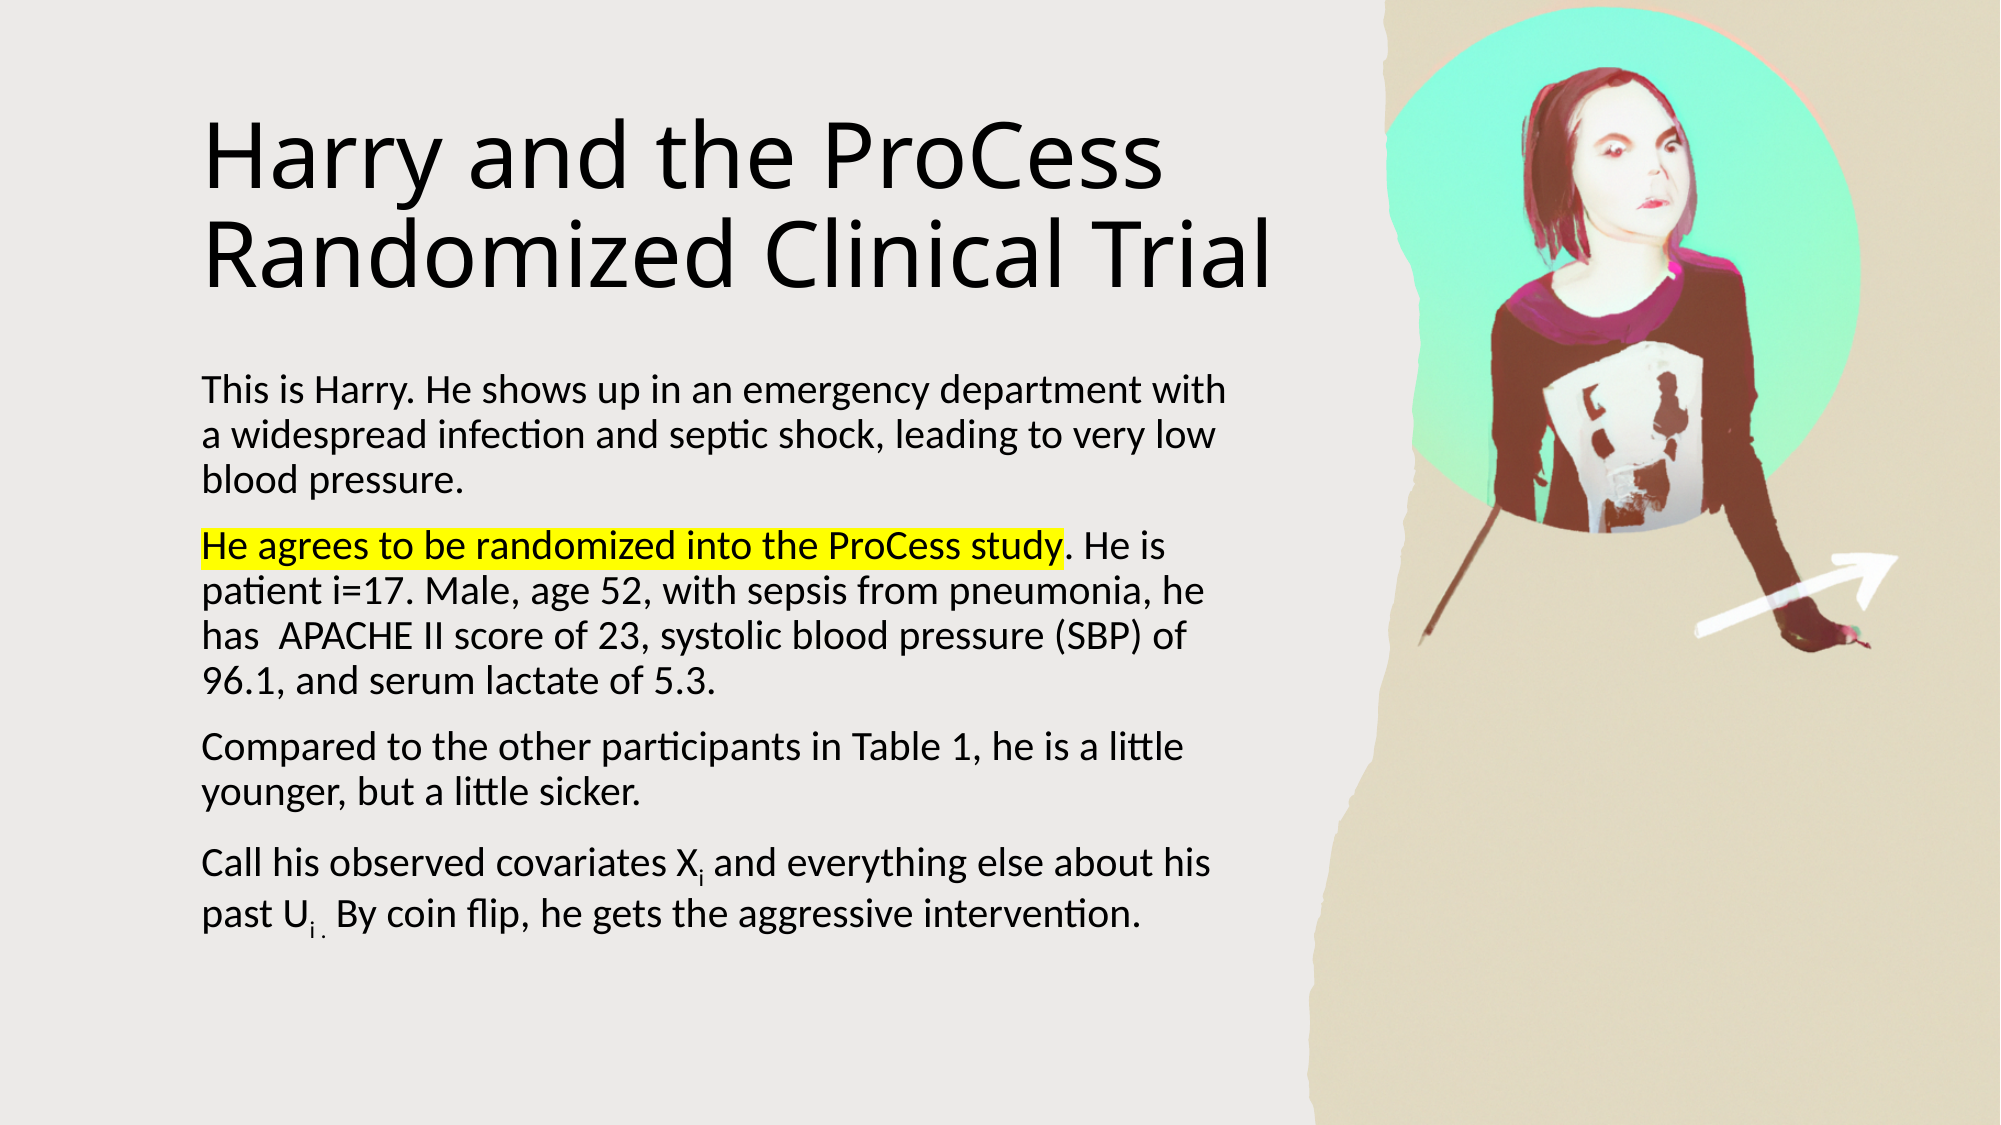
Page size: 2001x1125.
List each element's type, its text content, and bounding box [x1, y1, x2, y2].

picture [1307, 0, 2000, 1125]
title Harry and the ProCess Randomized Clinical Trial [186, 99, 1307, 317]
list This is Harry. He shows up in an emergency department with a widespread infection and septic shock, leading to very low blood pressure. He agrees to be randomized into the ProCess study. He is patient i=17. Male, age 52, with sepsis from pneumonia, he has APACHE II score of 23, systolic blood pressure (SBP) of 96.1, and serum lactate of 5.3. Compared to the other participants in Table 1, he is a little younger, but a little sicker. Call his observed covariates Xi and everything else about his past Ui . By coin flip, he gets the aggressive intervention. [186, 359, 1256, 1002]
text_box [0, 0, 1307, 1125]
